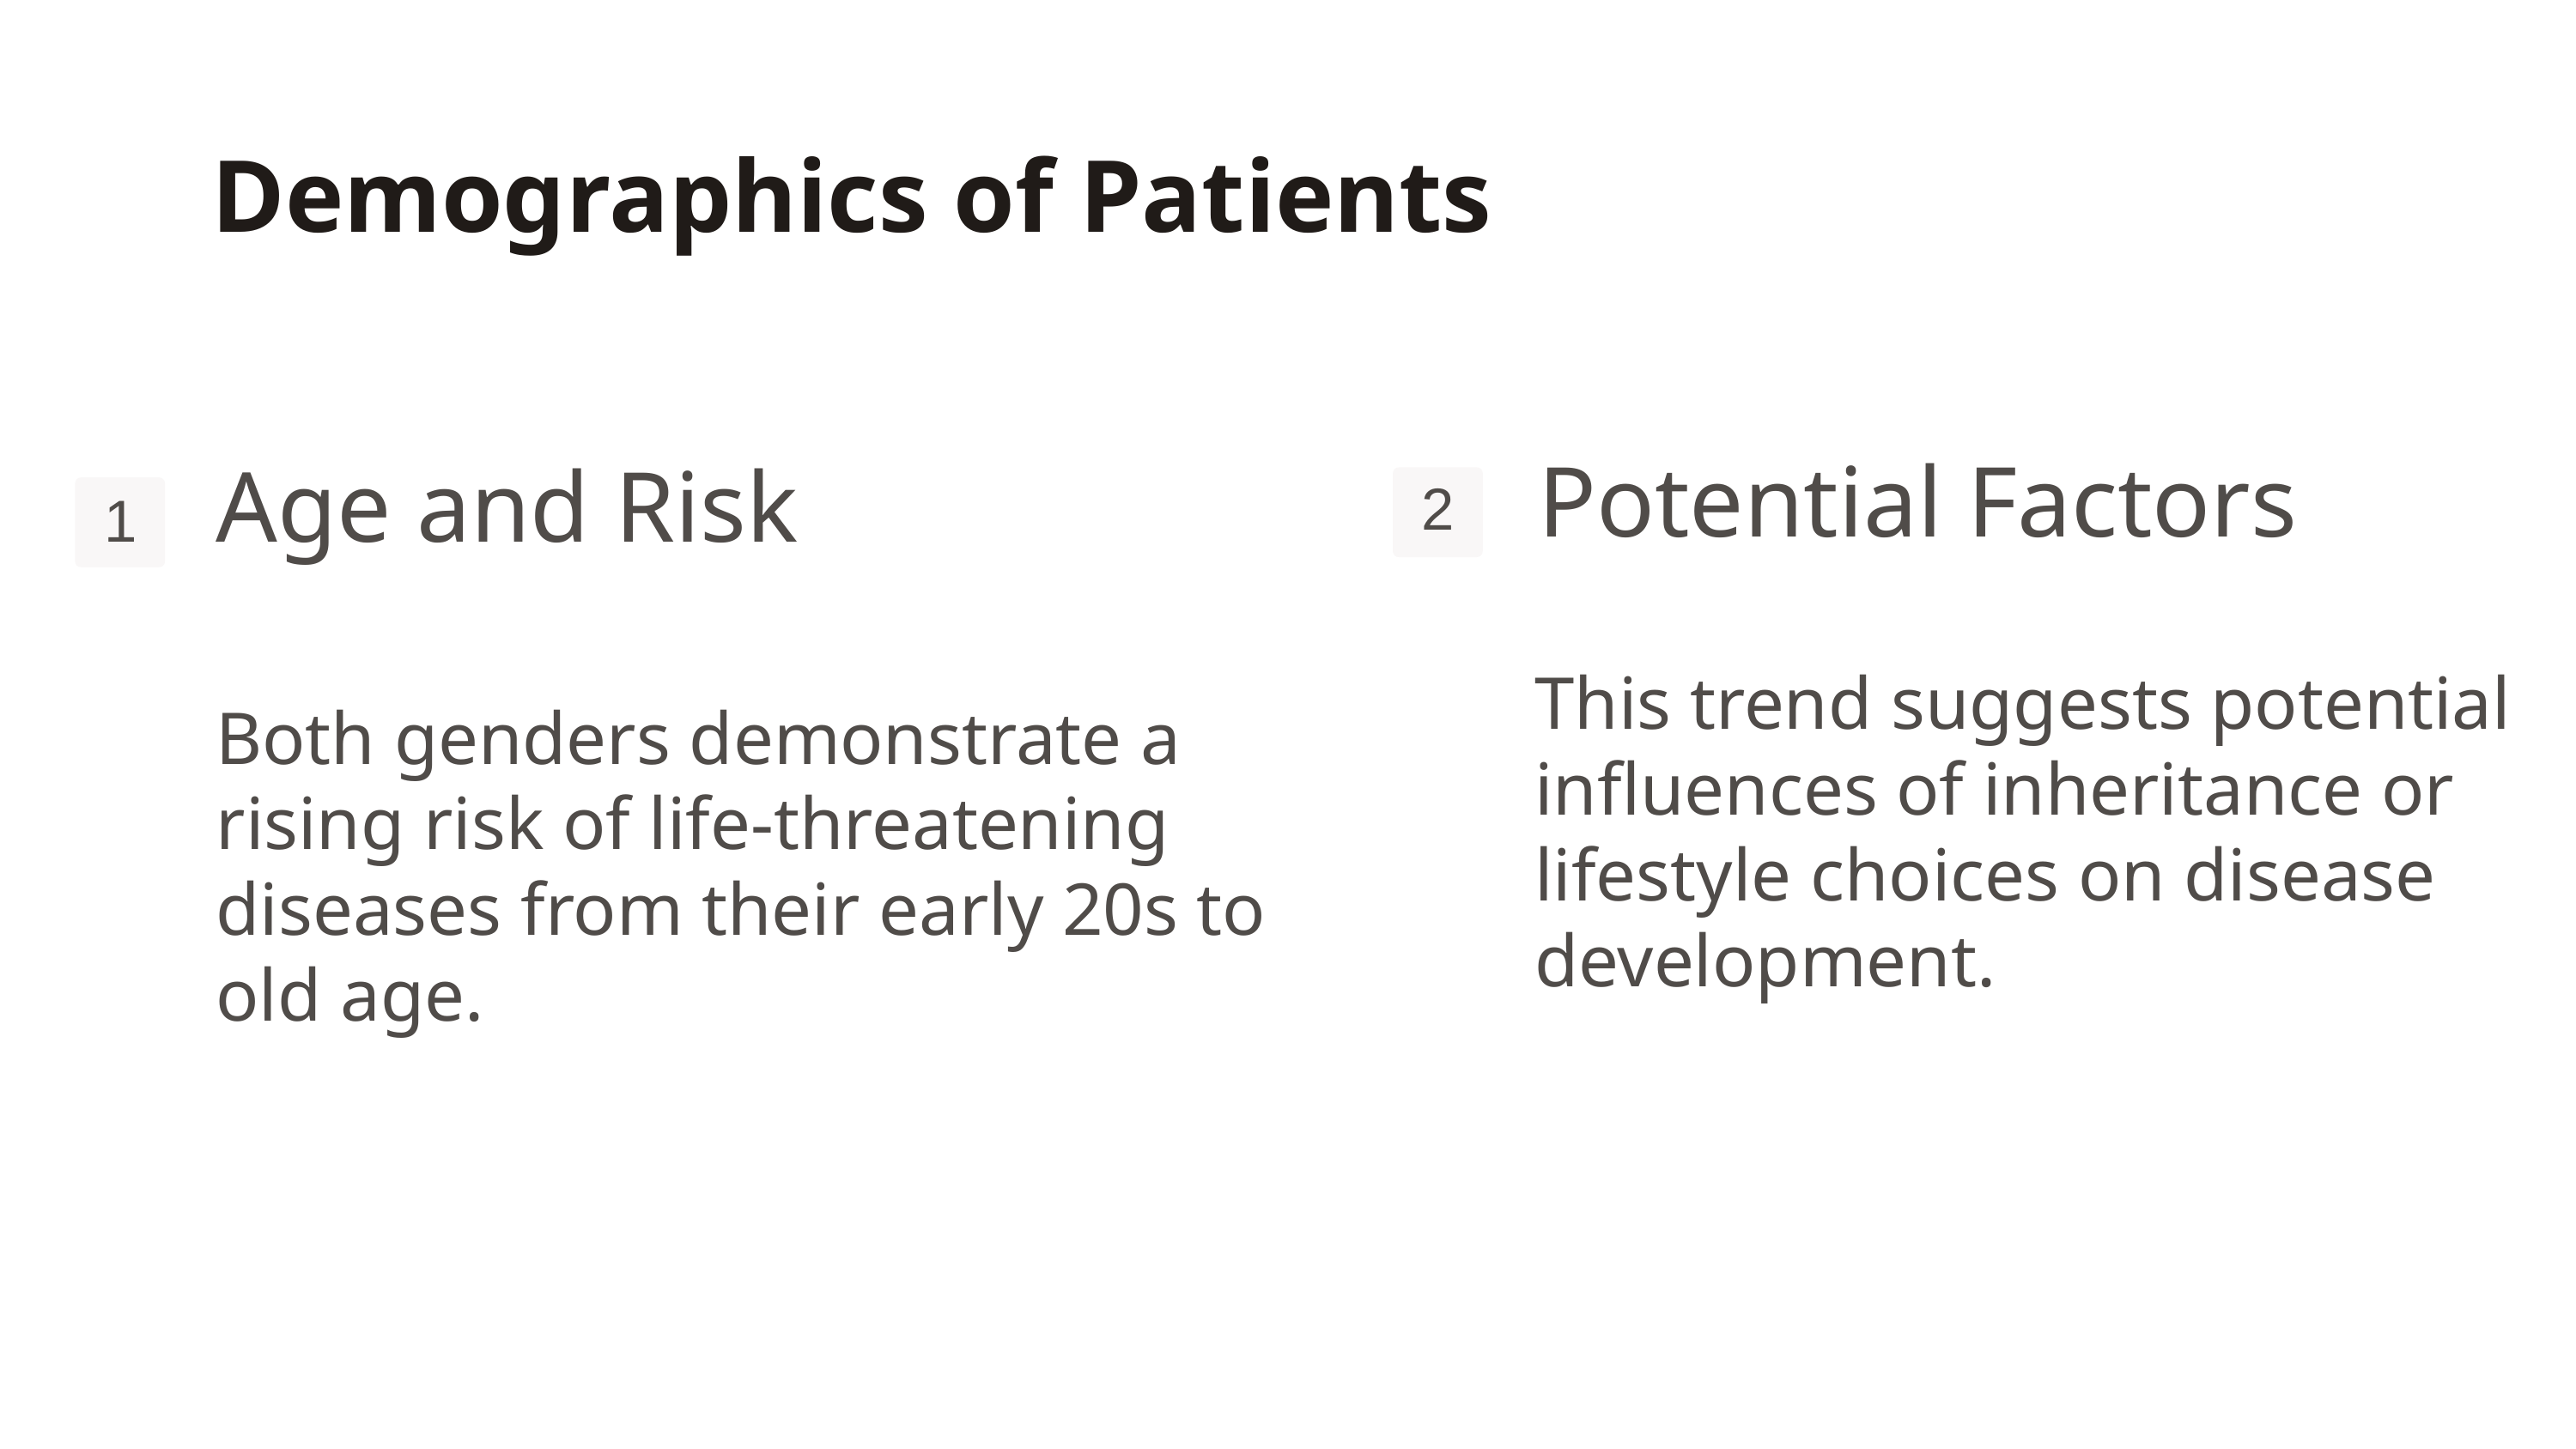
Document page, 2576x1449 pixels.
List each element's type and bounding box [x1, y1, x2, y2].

text_box [0, 0, 2576, 1449]
text_box [75, 476, 166, 568]
text_box [1392, 467, 1483, 558]
